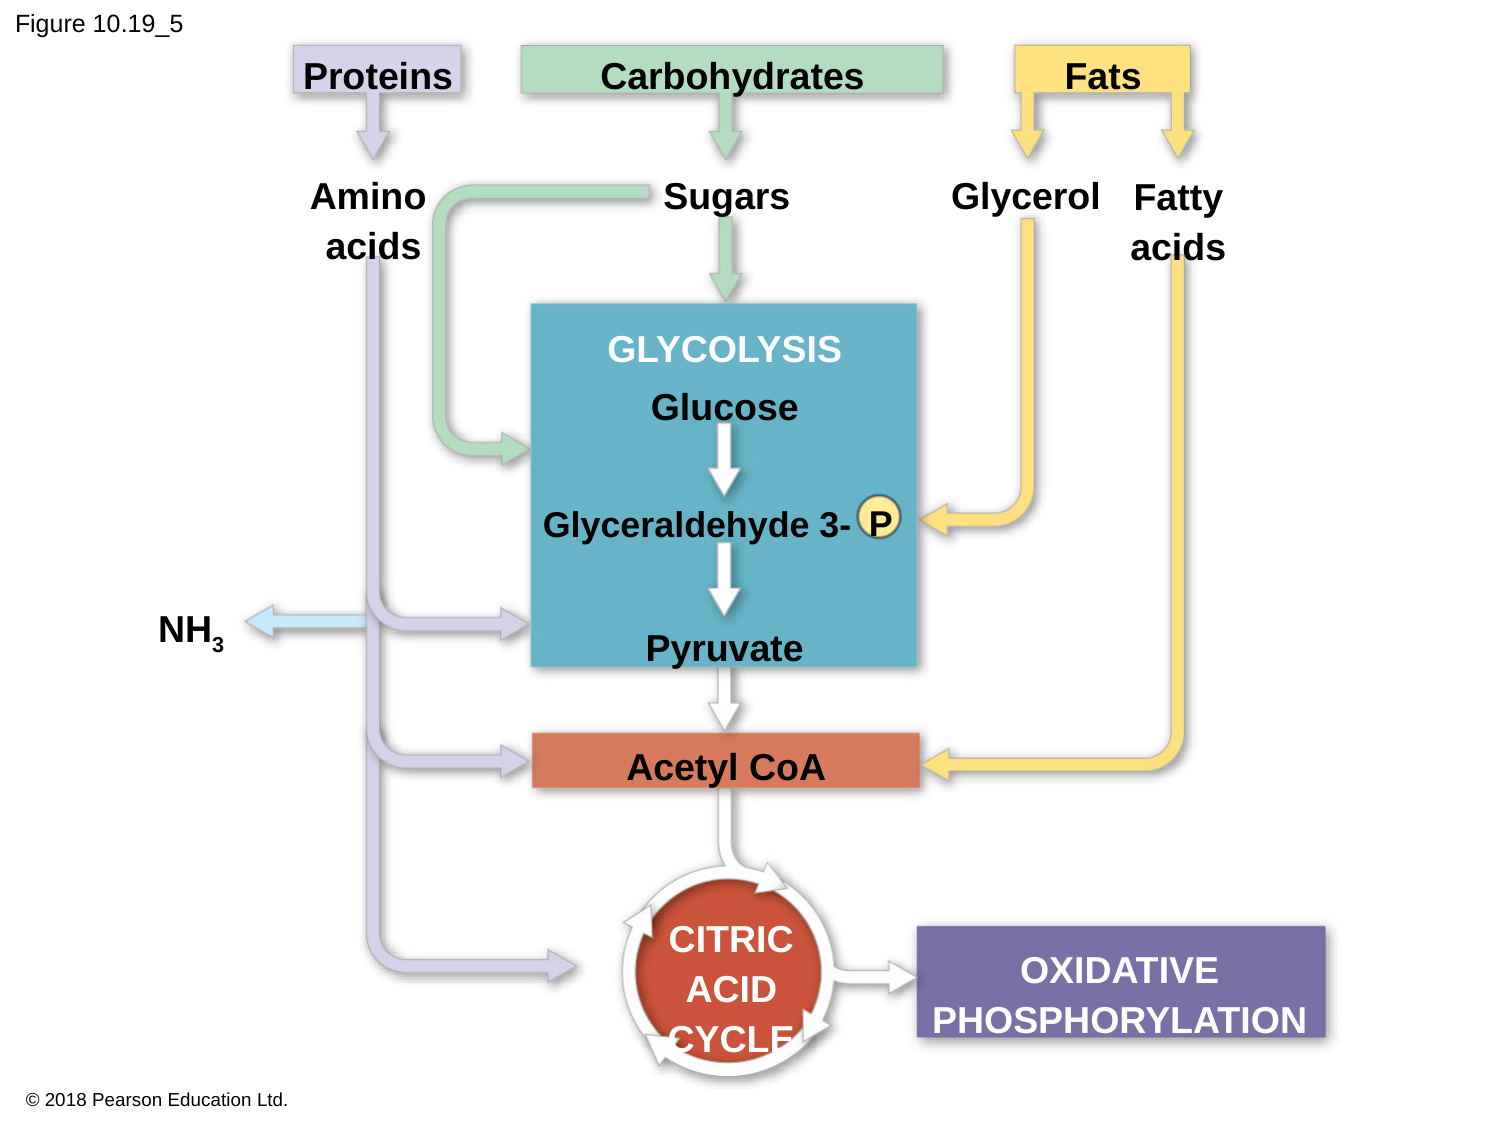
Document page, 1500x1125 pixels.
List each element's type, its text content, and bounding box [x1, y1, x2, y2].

title Figure 10.19_5 [0, 0, 593, 57]
picture [154, 34, 1346, 1091]
text_box © 2018 Pearson Education Ltd. [10, 1080, 518, 1119]
